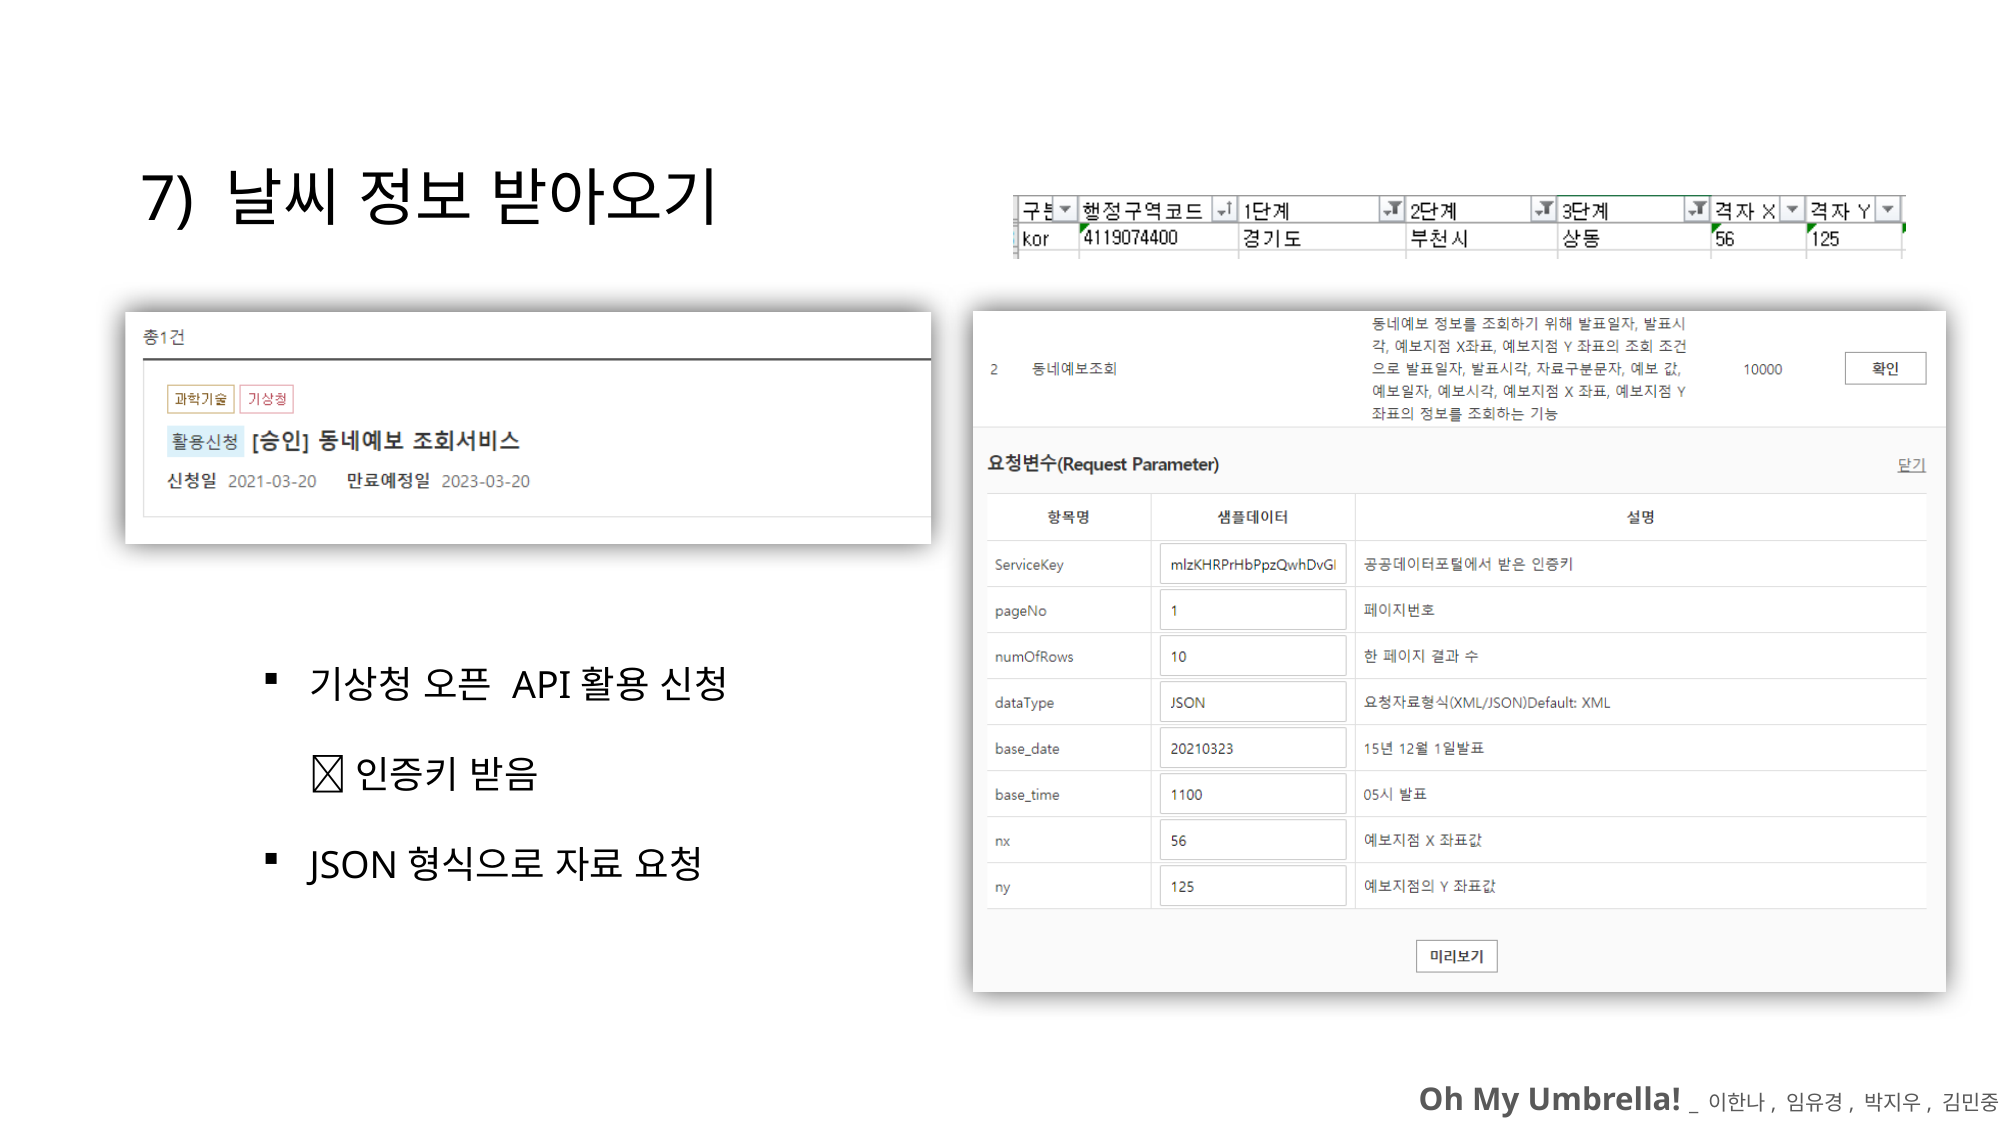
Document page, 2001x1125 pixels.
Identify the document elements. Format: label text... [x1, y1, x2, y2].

text_box Oh My Umbrella! _ 이한나, 임유경, 박지우, 김민중 [1403, 1071, 2000, 1125]
picture [973, 311, 1946, 992]
text_box 기상청 오픈 API활용 신청  인증키 받음 JSON형식으로 자료 요청 [172, 608, 835, 894]
picture [125, 312, 932, 544]
picture [1013, 195, 1906, 259]
text_box 7) 날씨 정보 받아오기 [125, 133, 1049, 268]
